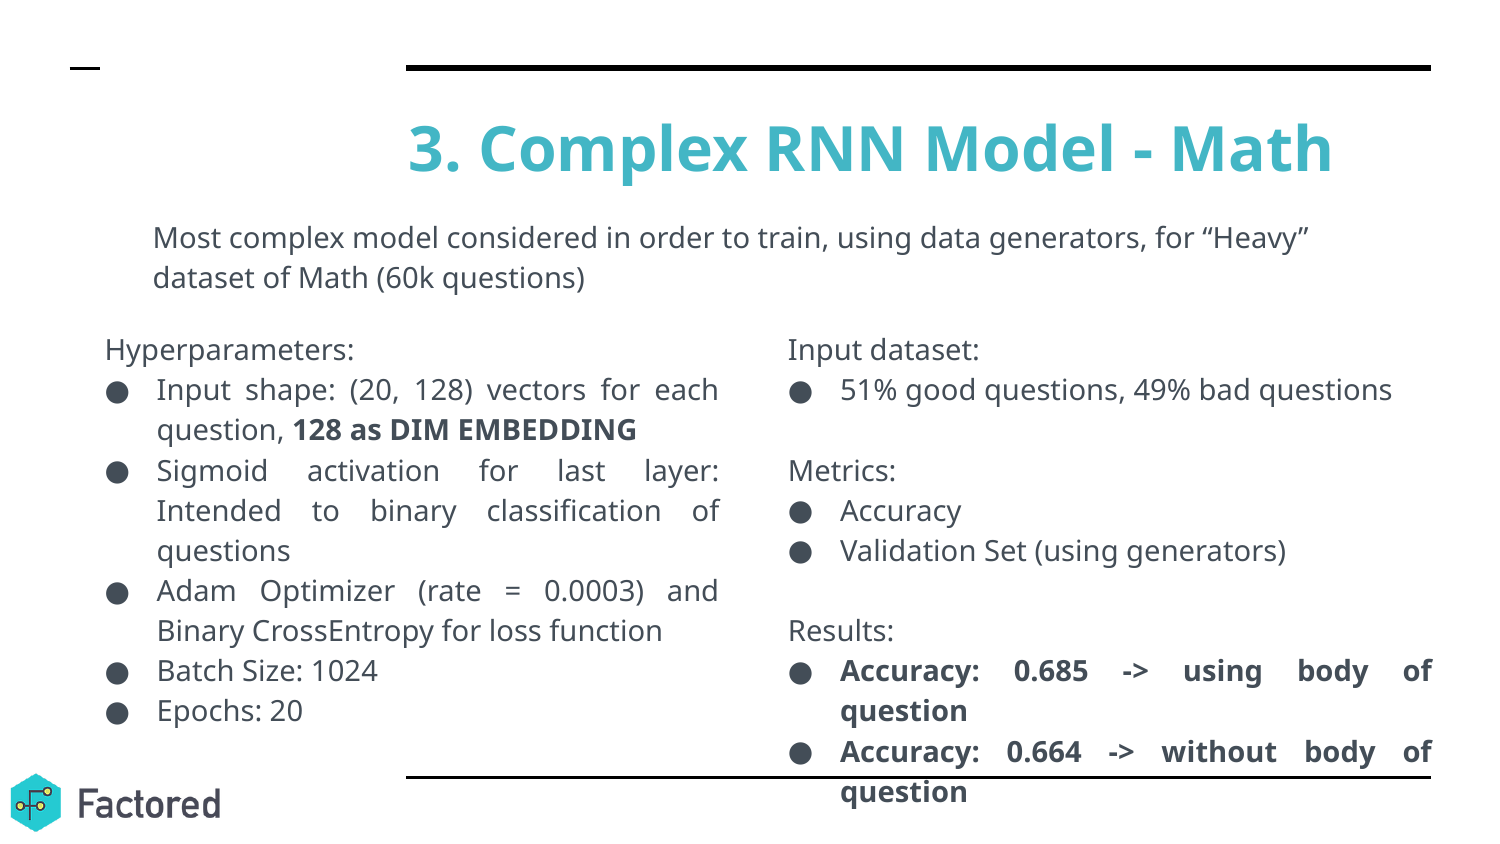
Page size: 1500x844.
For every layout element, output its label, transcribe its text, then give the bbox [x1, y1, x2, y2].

list Most complex model considered in order to train, using data generators, for “Heavy” dataset of Math (60k questions) [114, 198, 1386, 545]
title 3. Complex RNN Model - Math [393, 94, 1431, 199]
text_box Hyperparameters: Input shape: (20, 128) vectors for each question, 128 as DIM EMBEDDING Sigmoid activation for last layer: Intended to binary classification of questions Adam Optimizer (rate = 0.0003) and Binary CrossEntropy for loss function Batch Size: 1024 Epochs: 20 [66, 311, 735, 658]
text_box Input dataset: 51% good questions, 49% bad questions Metrics: Accuracy Validation Set (using generators) Results: Accuracy: 0.685 -> using body of question Accuracy: 0.664 -> without body of question [750, 311, 1448, 658]
picture [2, 762, 227, 843]
